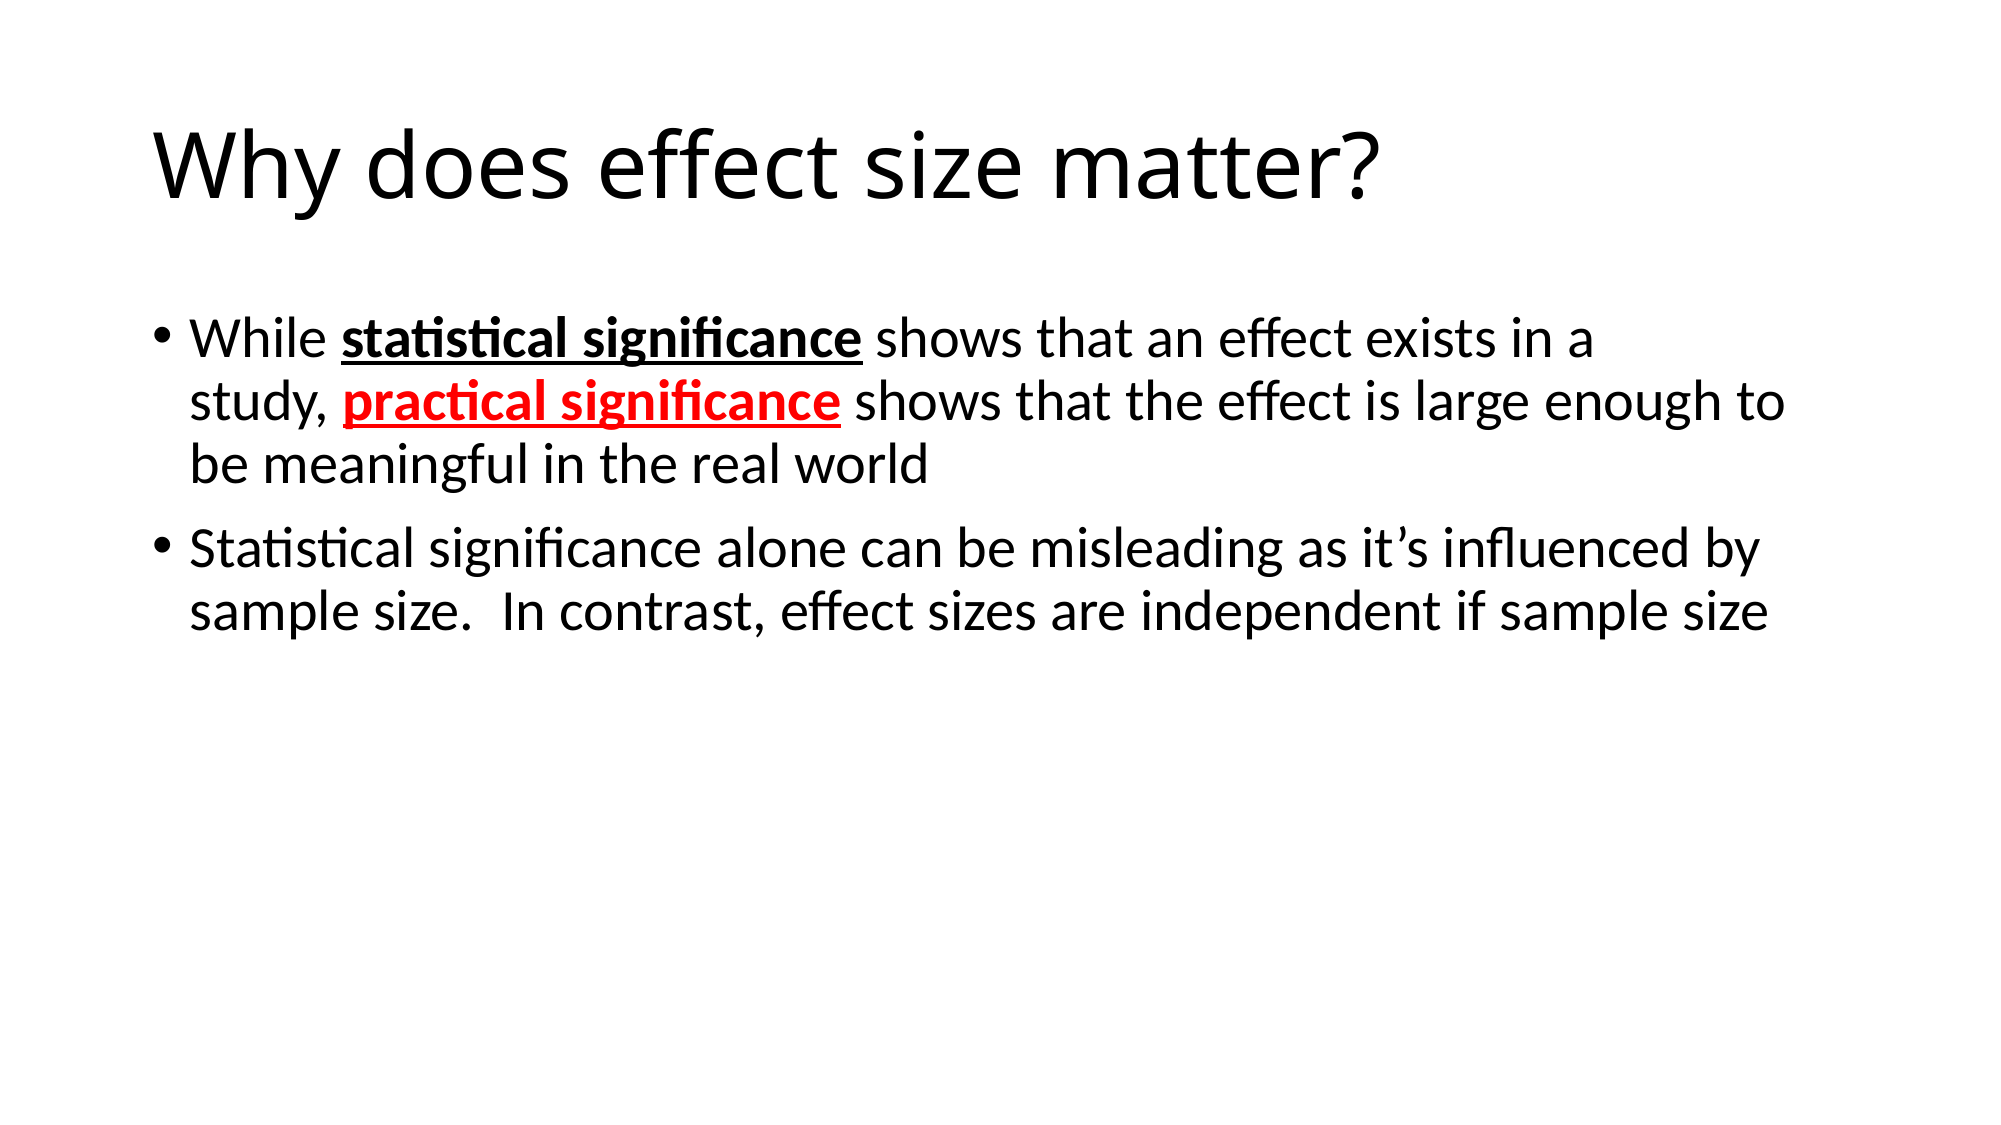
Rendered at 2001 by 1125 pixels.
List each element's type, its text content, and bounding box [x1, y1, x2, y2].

title Why does effect size matter? [137, 59, 1863, 278]
list While statistical significance shows that an effect exists in a study, practical significance shows that the effect is large enough to be meaningful in the real world Statistical significance alone can be misleading as it’s influenced by sample size. In contrast, effect sizes are independent if sample size [137, 299, 1863, 1014]
